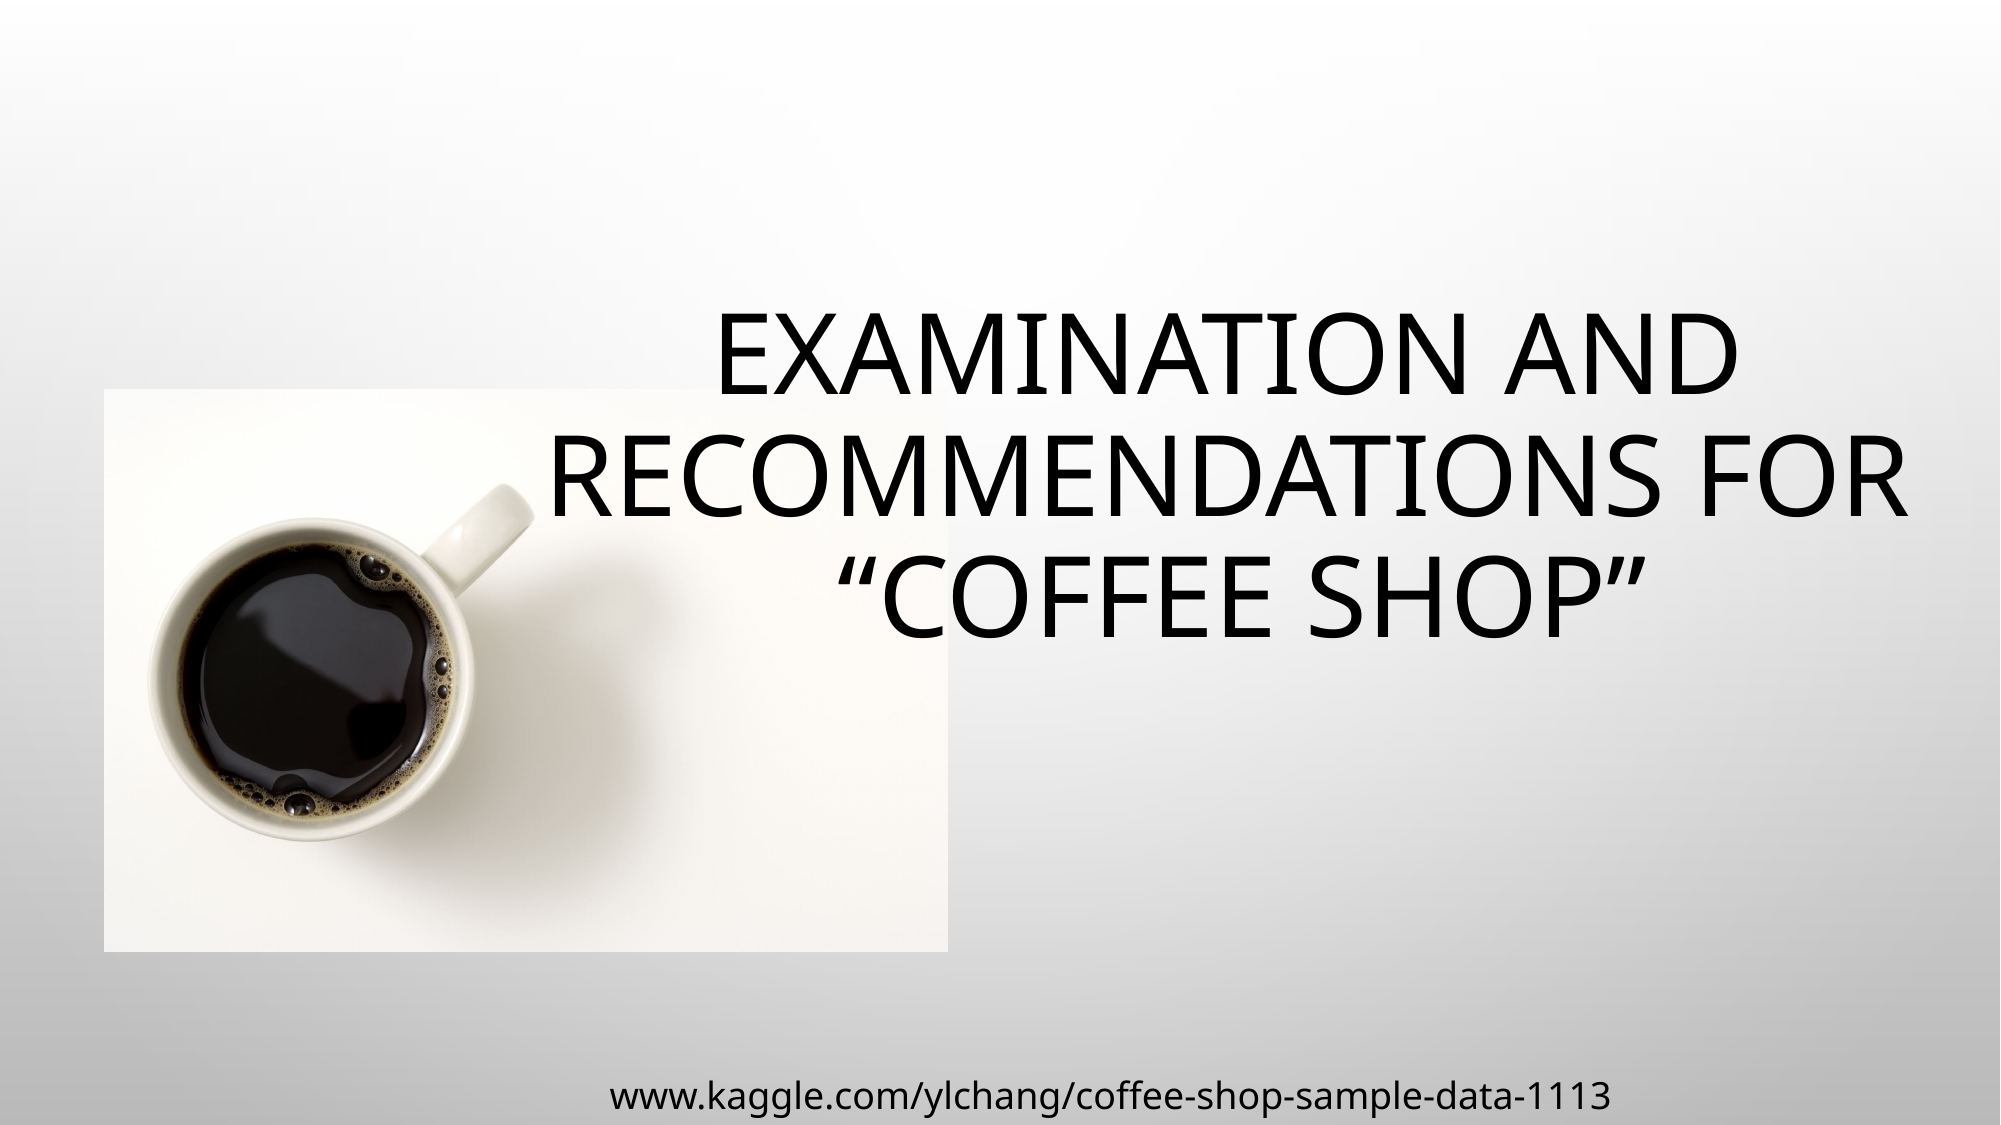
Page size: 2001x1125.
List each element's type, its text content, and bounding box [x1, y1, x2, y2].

picture [0, 0, 2000, 1125]
text_box www.kaggle.com/ylchang/coffee-shop-sample-data-1113 [594, 1064, 1660, 1125]
title Examination and recommendations for “coffee shop” [392, 348, 2000, 611]
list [104, 389, 948, 952]
